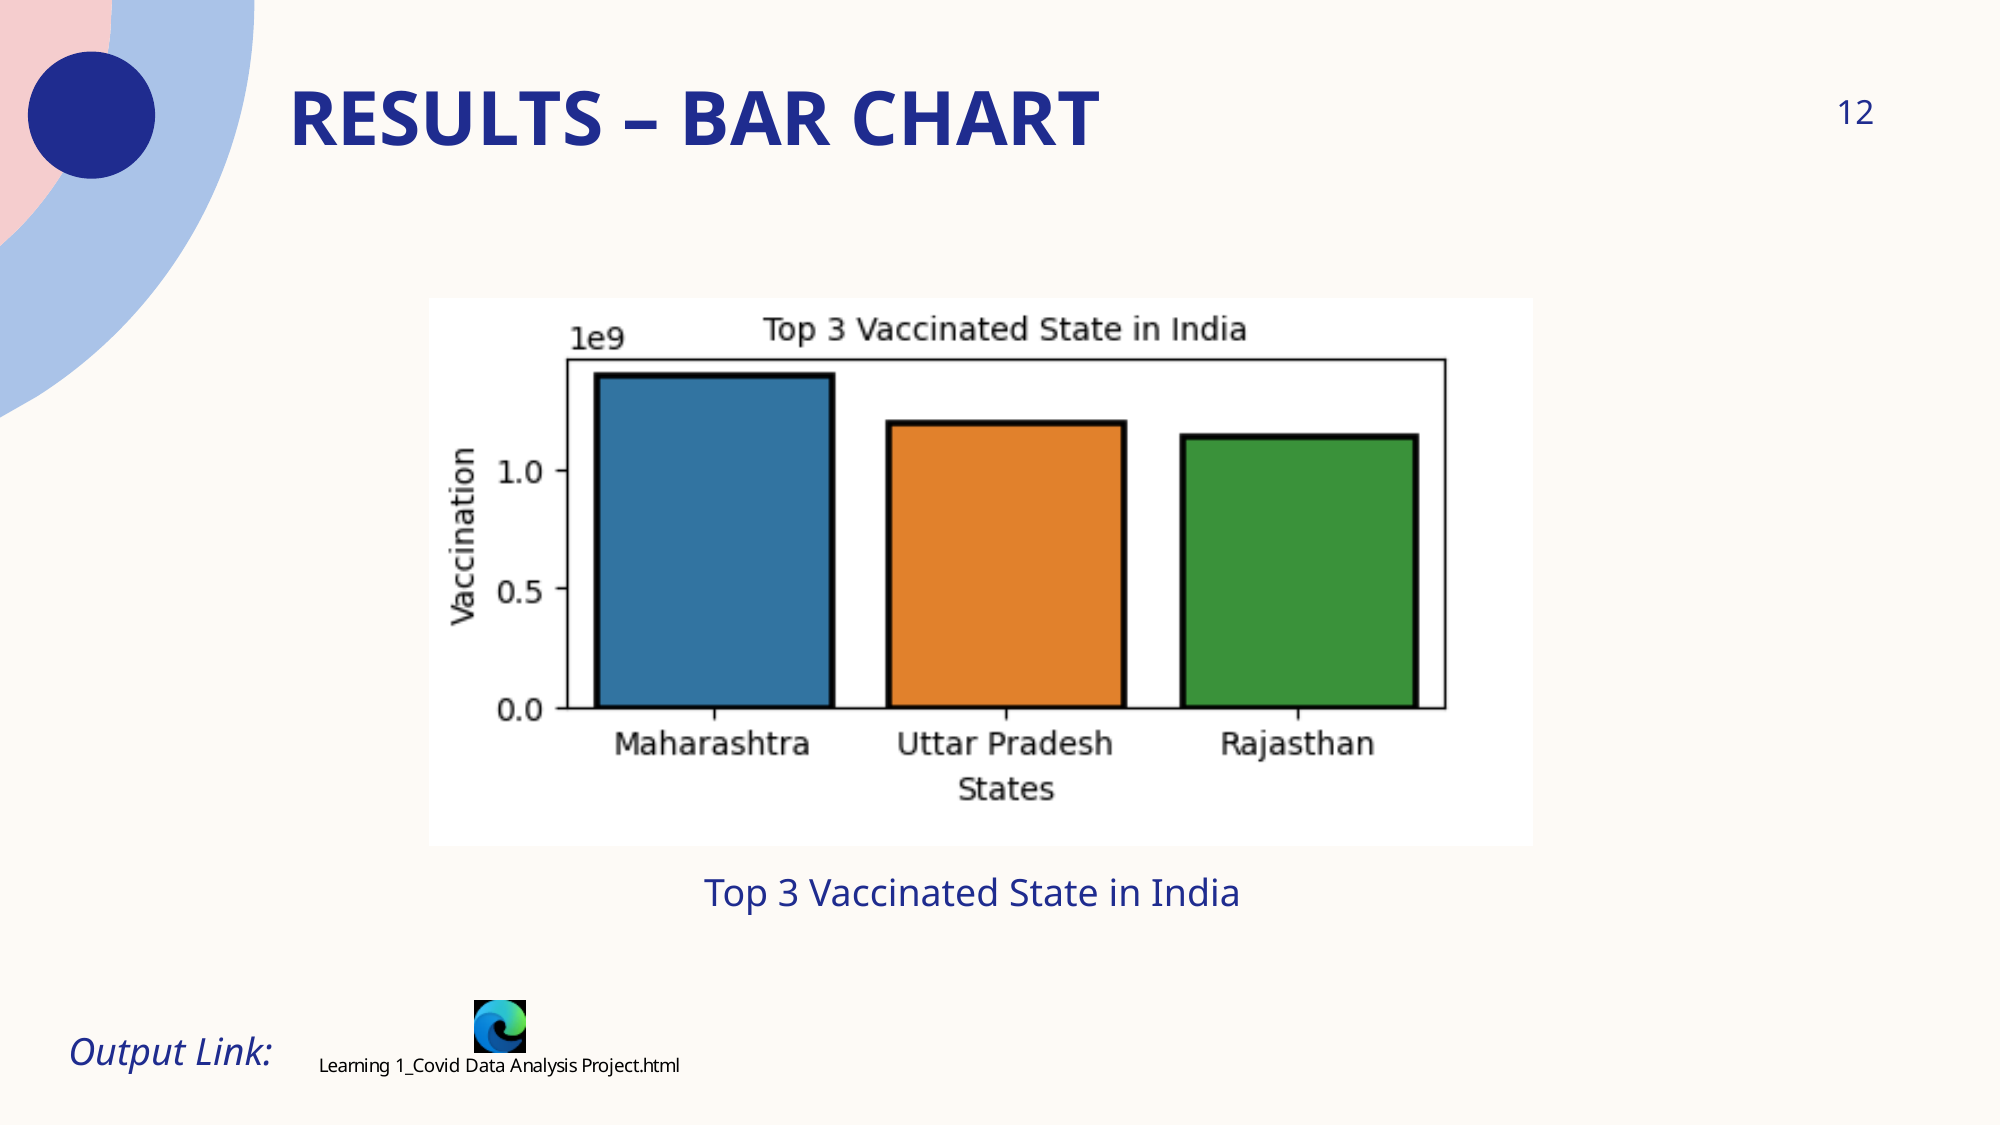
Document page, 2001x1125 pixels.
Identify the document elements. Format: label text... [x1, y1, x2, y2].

title Results – bar chart [273, 0, 1894, 161]
slide_number 12 [1699, 75, 1875, 153]
text_box Top 3 Vaccinated State in India [252, 828, 1628, 914]
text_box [273, 1000, 726, 1086]
picture [429, 298, 1533, 846]
text_box Output Link: [0, 1009, 273, 1073]
